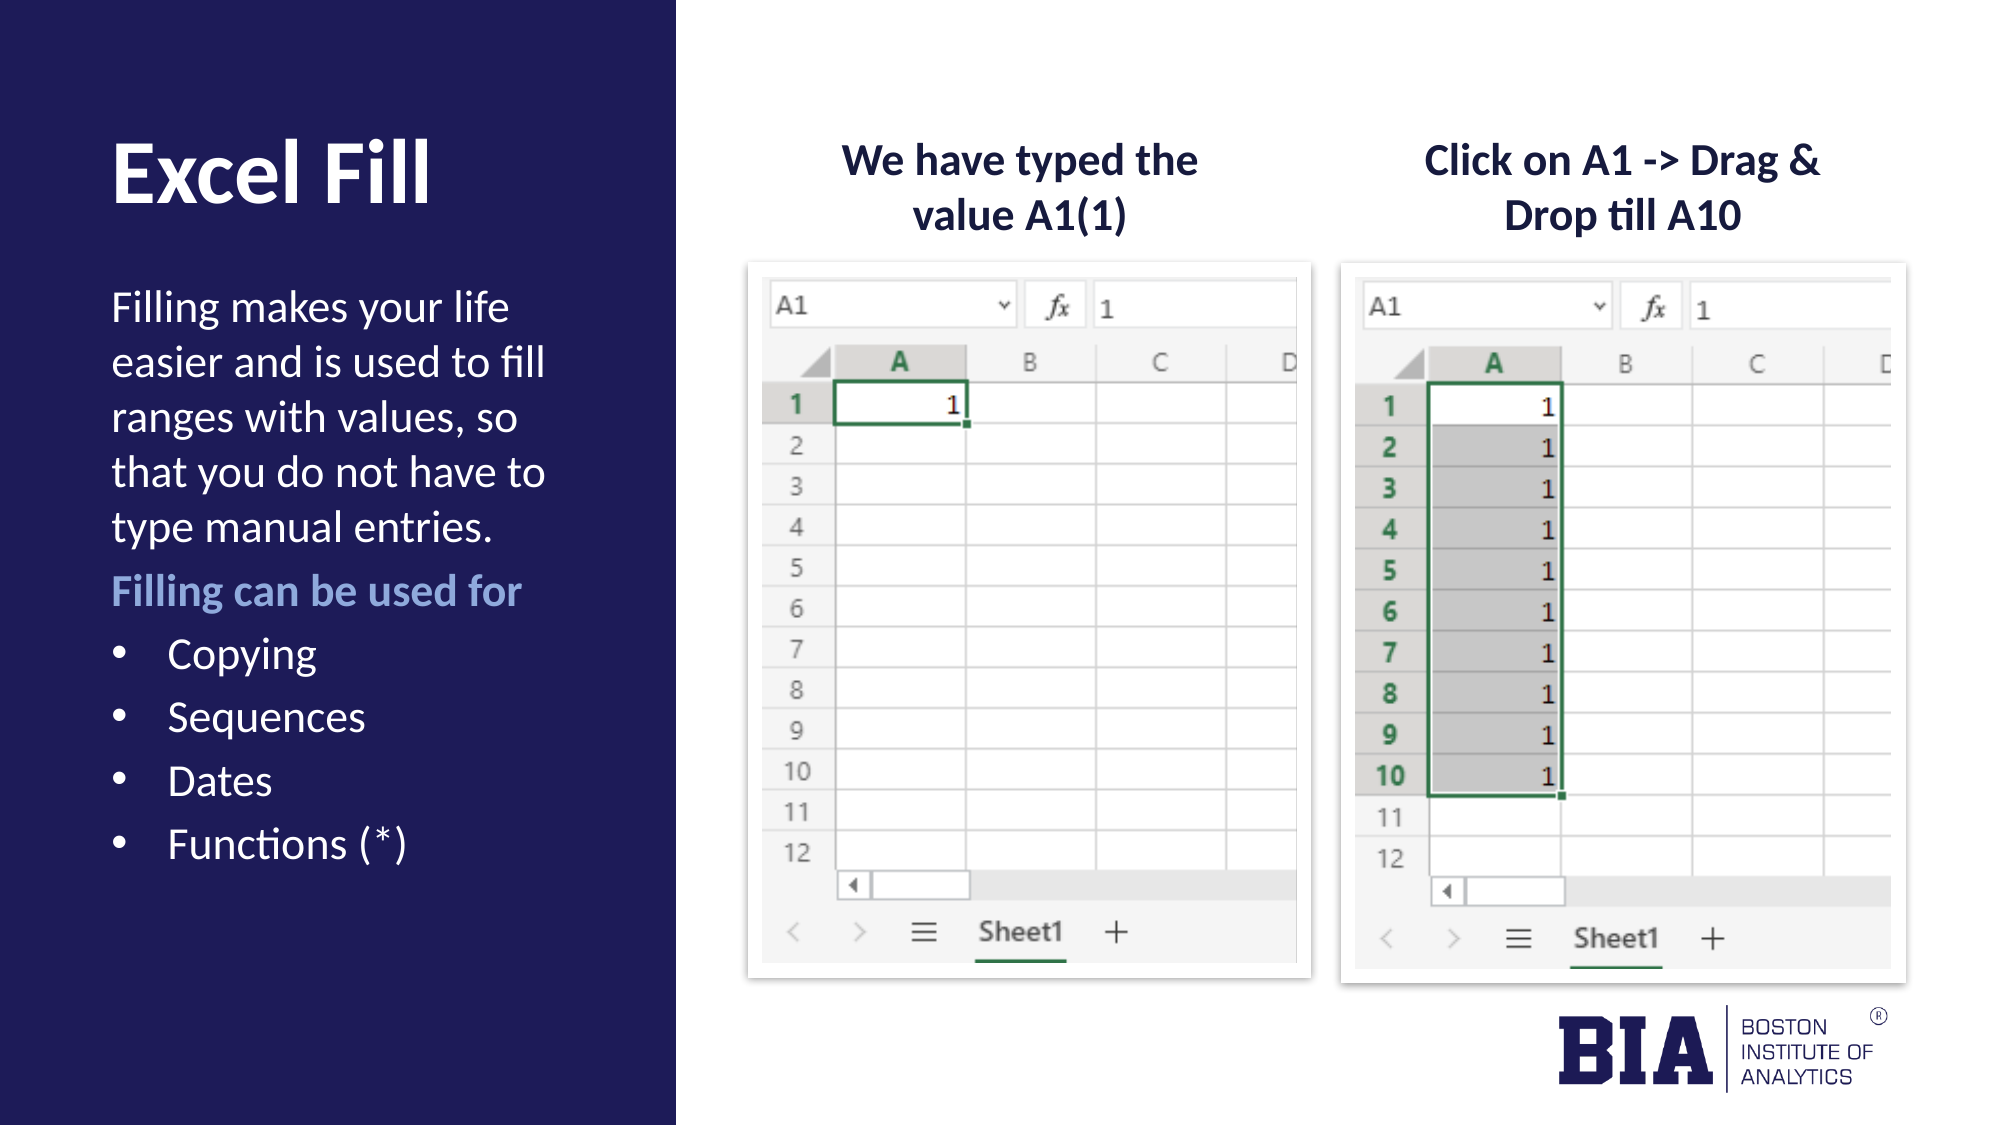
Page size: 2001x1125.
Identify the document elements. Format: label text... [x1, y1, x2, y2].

text_box We have typed the value A1(1) [763, 129, 1277, 240]
title Excel Fill [111, 99, 588, 248]
text_box Filling makes your life easier and is used to fill ranges with values, so that you do not have to type manual entries. Filling can be used for Copying Sequences Dates Functions (*) [111, 277, 588, 1050]
picture [1557, 1003, 1889, 1094]
picture [762, 276, 1297, 964]
text_box Click on A1 -> Drag & Drop till A10 [1366, 129, 1880, 240]
picture [1355, 276, 1892, 969]
